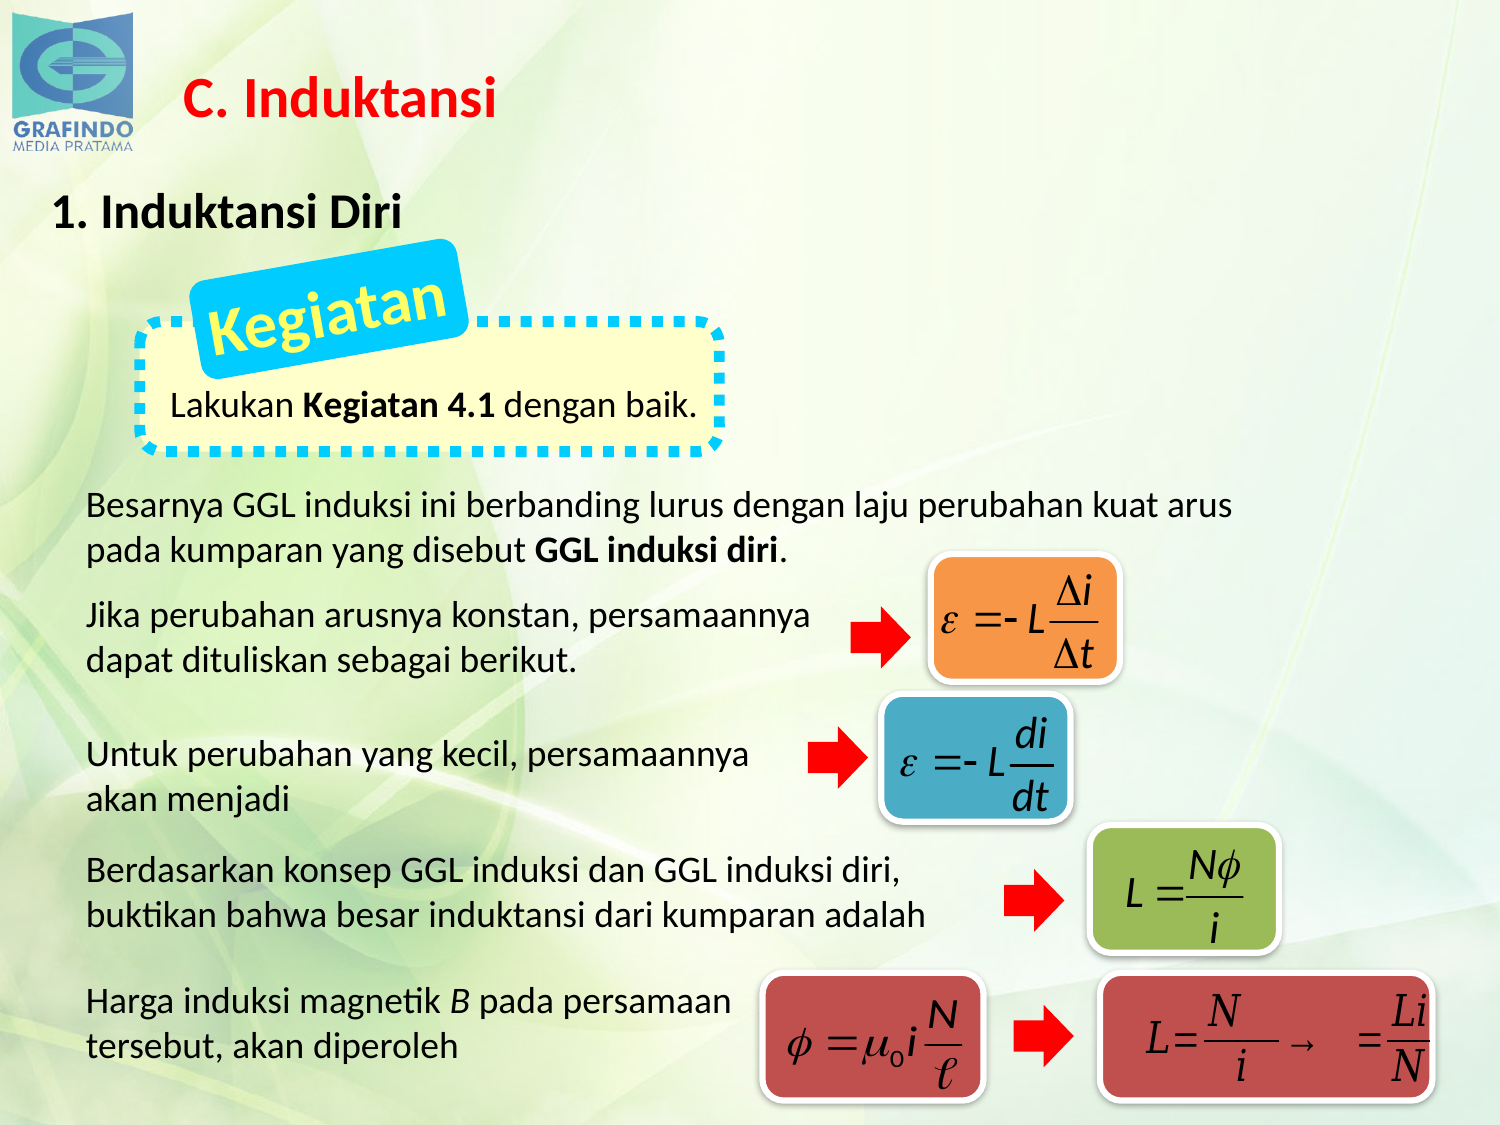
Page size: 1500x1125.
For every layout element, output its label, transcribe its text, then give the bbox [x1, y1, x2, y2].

text_box Jika perubahan arusnya konstan, persamaannya dapat dituliskan sebagai berikut. [70, 582, 901, 688]
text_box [881, 693, 1071, 822]
text_box [805, 724, 871, 791]
text_box Untuk perubahan yang kecil, persamaannya akan menjadi [70, 721, 821, 827]
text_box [930, 553, 1121, 683]
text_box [139, 253, 879, 452]
text_box Berdasarkan konsep GGL induksi dan GGL induksi diri, buktikan bahwa besar induktansi dari kumparan adalah [71, 837, 944, 943]
text_box C. Induktansi [168, 51, 962, 137]
text_box [1002, 867, 1067, 934]
text_box Harga induksi magnetik B pada persamaan tersebut, akan diperoleh [70, 968, 780, 1074]
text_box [762, 972, 984, 1101]
text_box [848, 604, 914, 671]
text_box [1011, 1002, 1076, 1070]
text_box 1. Induktansi Diri [35, 170, 430, 246]
text_box Besarnya GGL induksi ini berbanding lurus dengan laju perubahan kuat arus pada kumparan yang disebut GGL induksi diri. [70, 472, 1271, 578]
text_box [1089, 824, 1280, 954]
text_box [1099, 972, 1433, 1101]
picture [12, 12, 134, 151]
